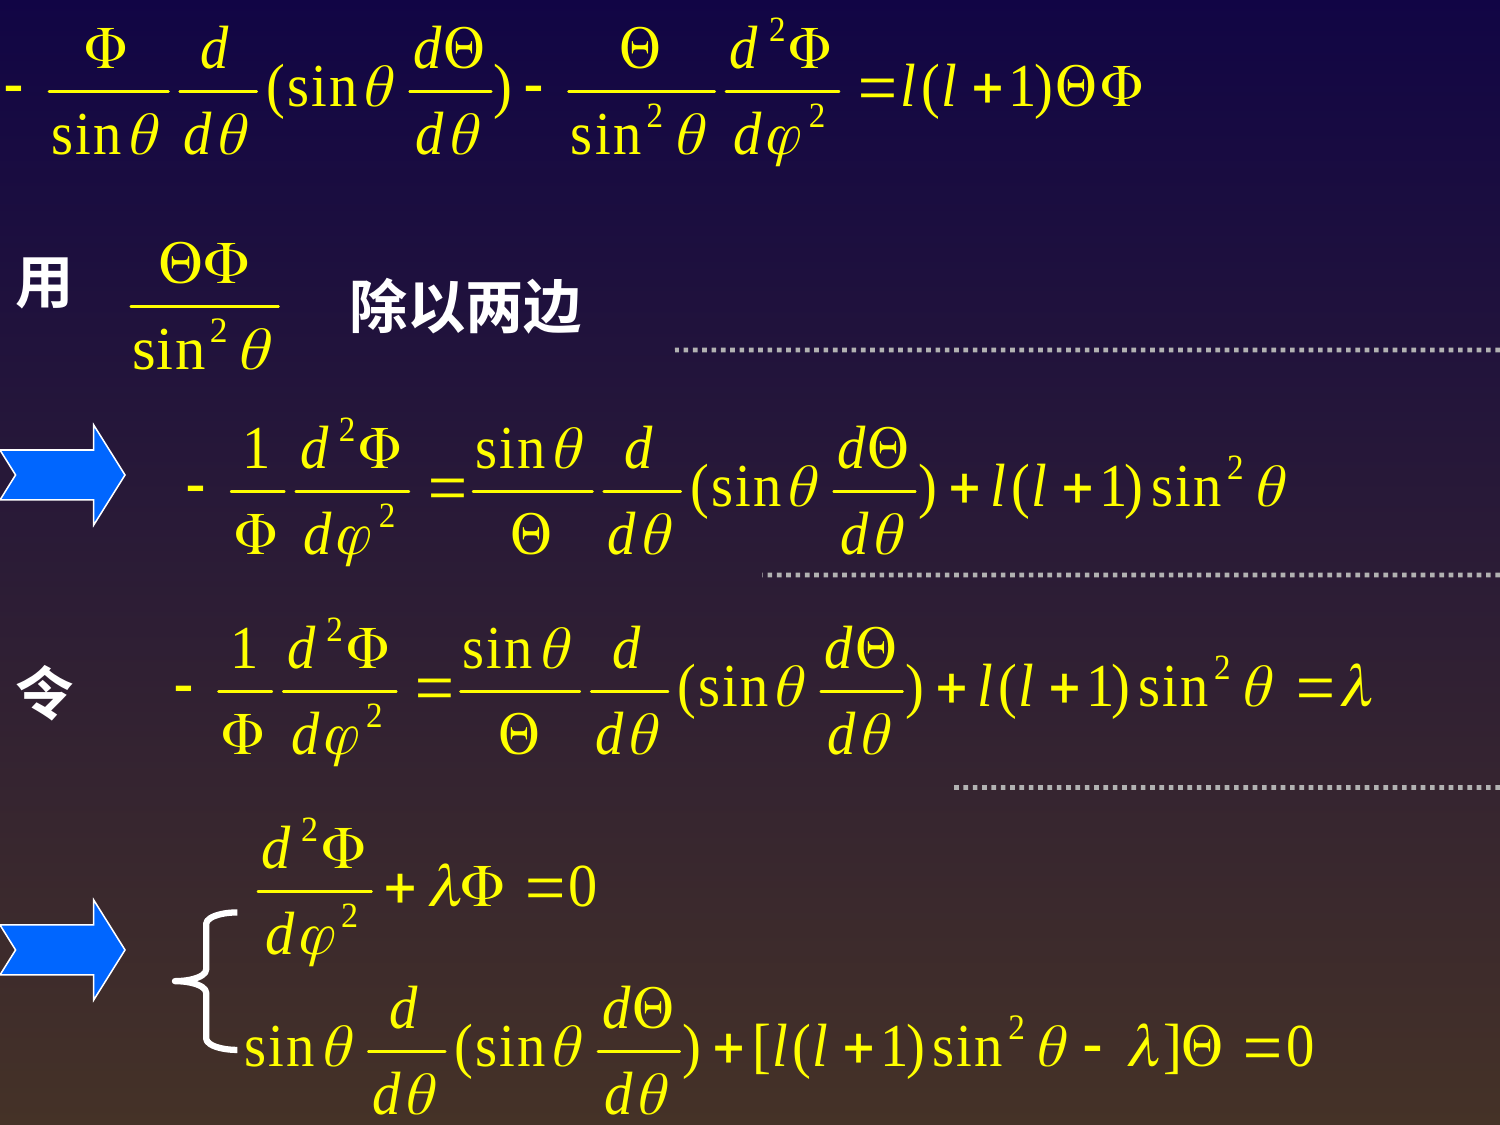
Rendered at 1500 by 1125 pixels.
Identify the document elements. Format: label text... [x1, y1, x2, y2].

text_box [174, 912, 238, 1050]
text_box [120, 224, 291, 380]
text_box 令 [0, 650, 89, 735]
text_box 用 [0, 237, 89, 323]
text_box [165, 599, 1384, 775]
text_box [247, 799, 604, 969]
text_box 除以两边 [334, 262, 598, 348]
text_box [0, 900, 126, 1000]
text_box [237, 969, 1321, 1125]
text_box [177, 399, 1301, 575]
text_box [0, 0, 1155, 175]
text_box [0, 425, 126, 526]
